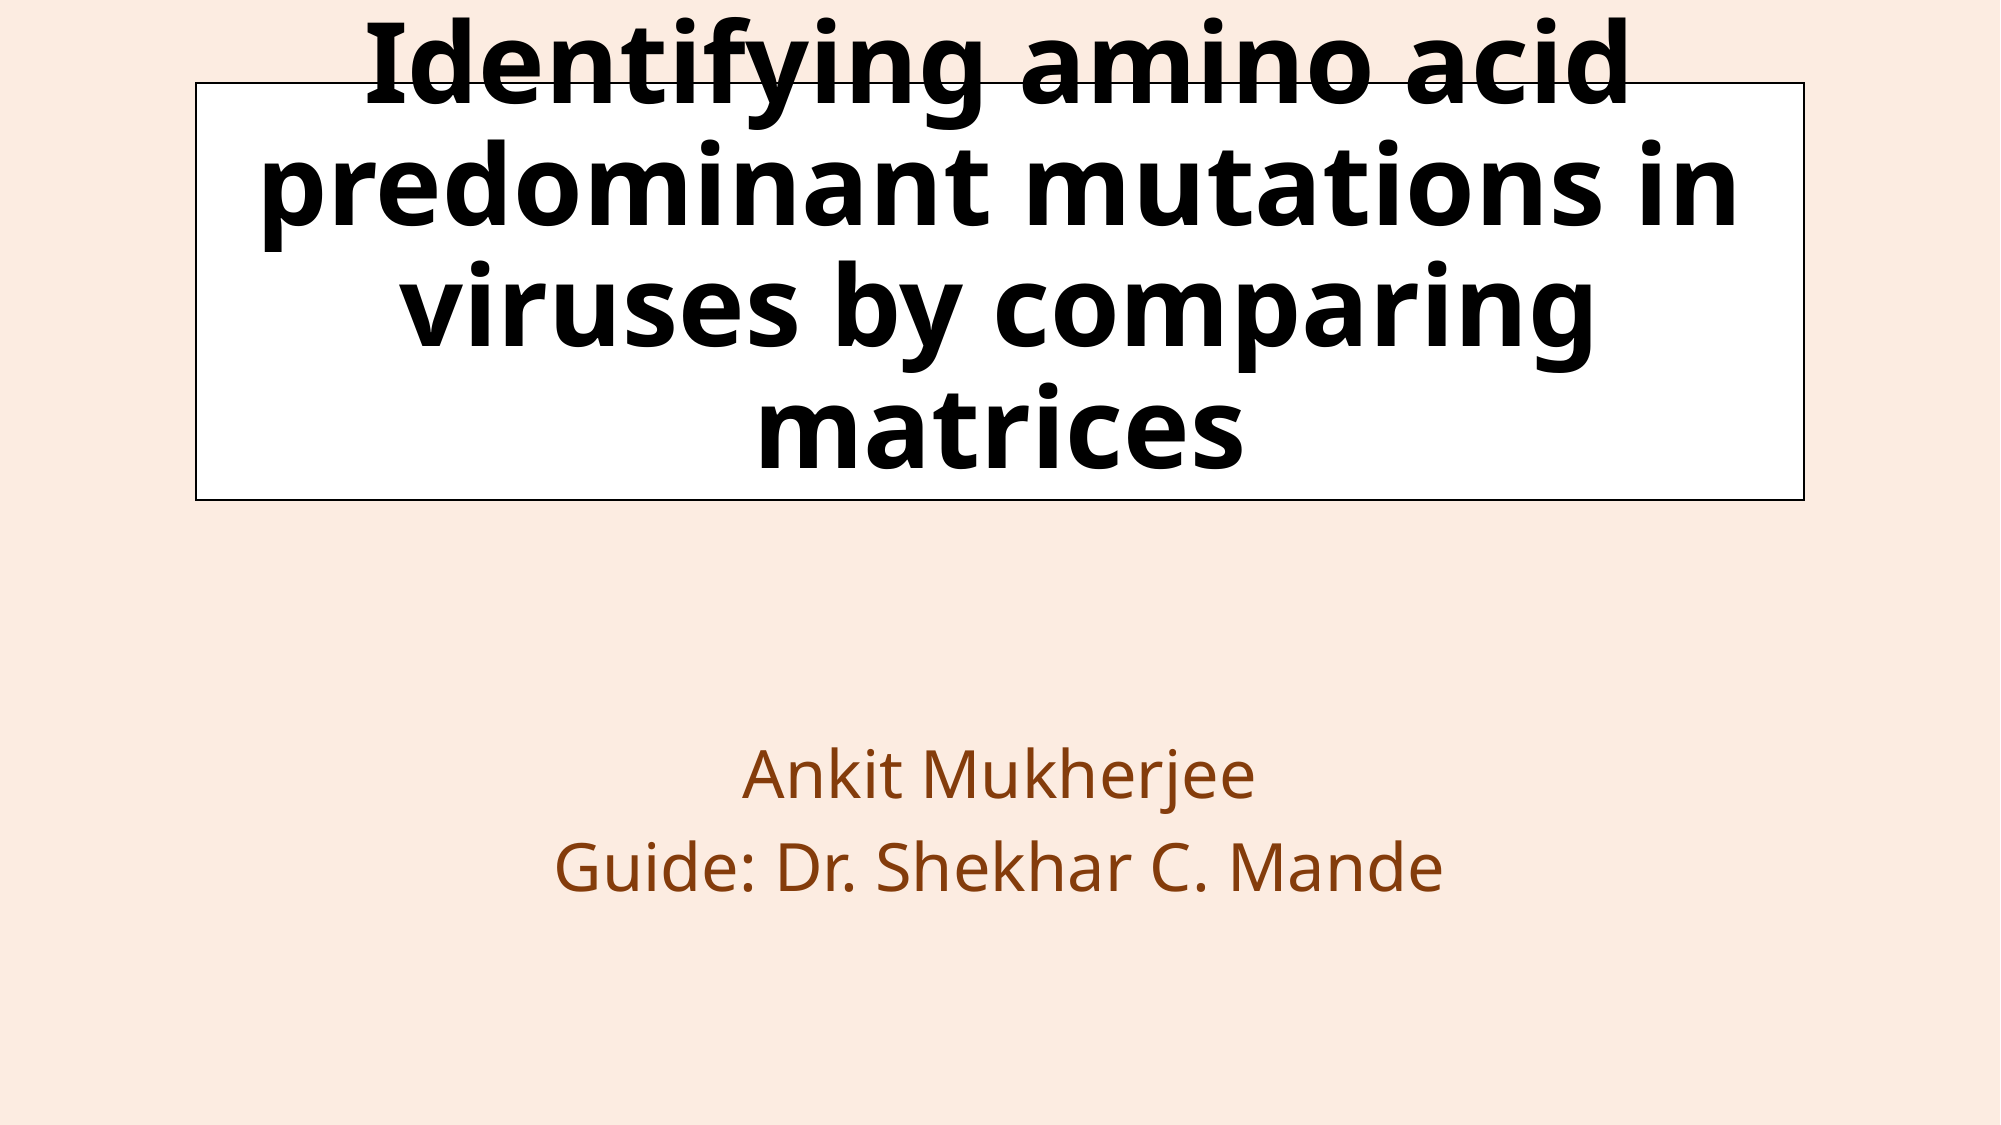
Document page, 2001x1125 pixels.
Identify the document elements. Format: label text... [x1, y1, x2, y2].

title Identifying amino acid predominant mutations in viruses by comparing matrices [195, 82, 1805, 501]
subtitle Ankit Mukherjee Guide: Dr. Shekhar C. Mande [249, 652, 1750, 925]
